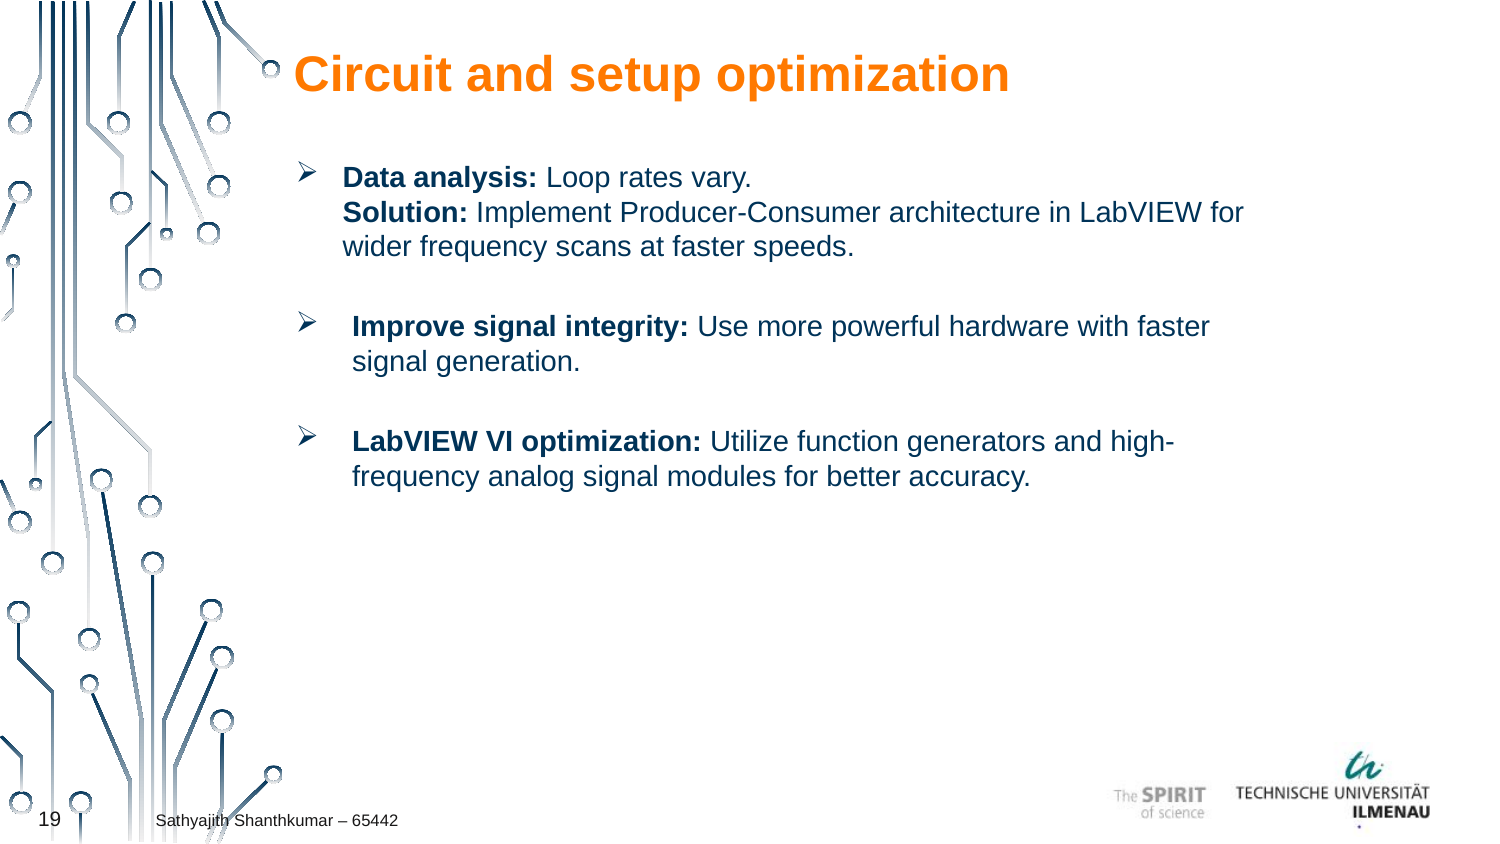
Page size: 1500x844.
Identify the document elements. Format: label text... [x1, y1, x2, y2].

slide_number 19 [38, 795, 133, 841]
title Circuit and setup optimization [293, 39, 1376, 110]
picture [1088, 742, 1462, 837]
text_box Data analysis: Loop rates vary. Solution: Implement Producer-Consumer architecture in LabVIEW for wider frequency scans at faster speeds. Improve signal integrity: Use more powerful hardware with faster signal generation. LabVIEW VI optimization: Utilize function generators and high-frequency analog signal modules for better accuracy. [293, 157, 1292, 493]
footer Sathyajith Shanthkumar – 65442 [140, 797, 416, 843]
